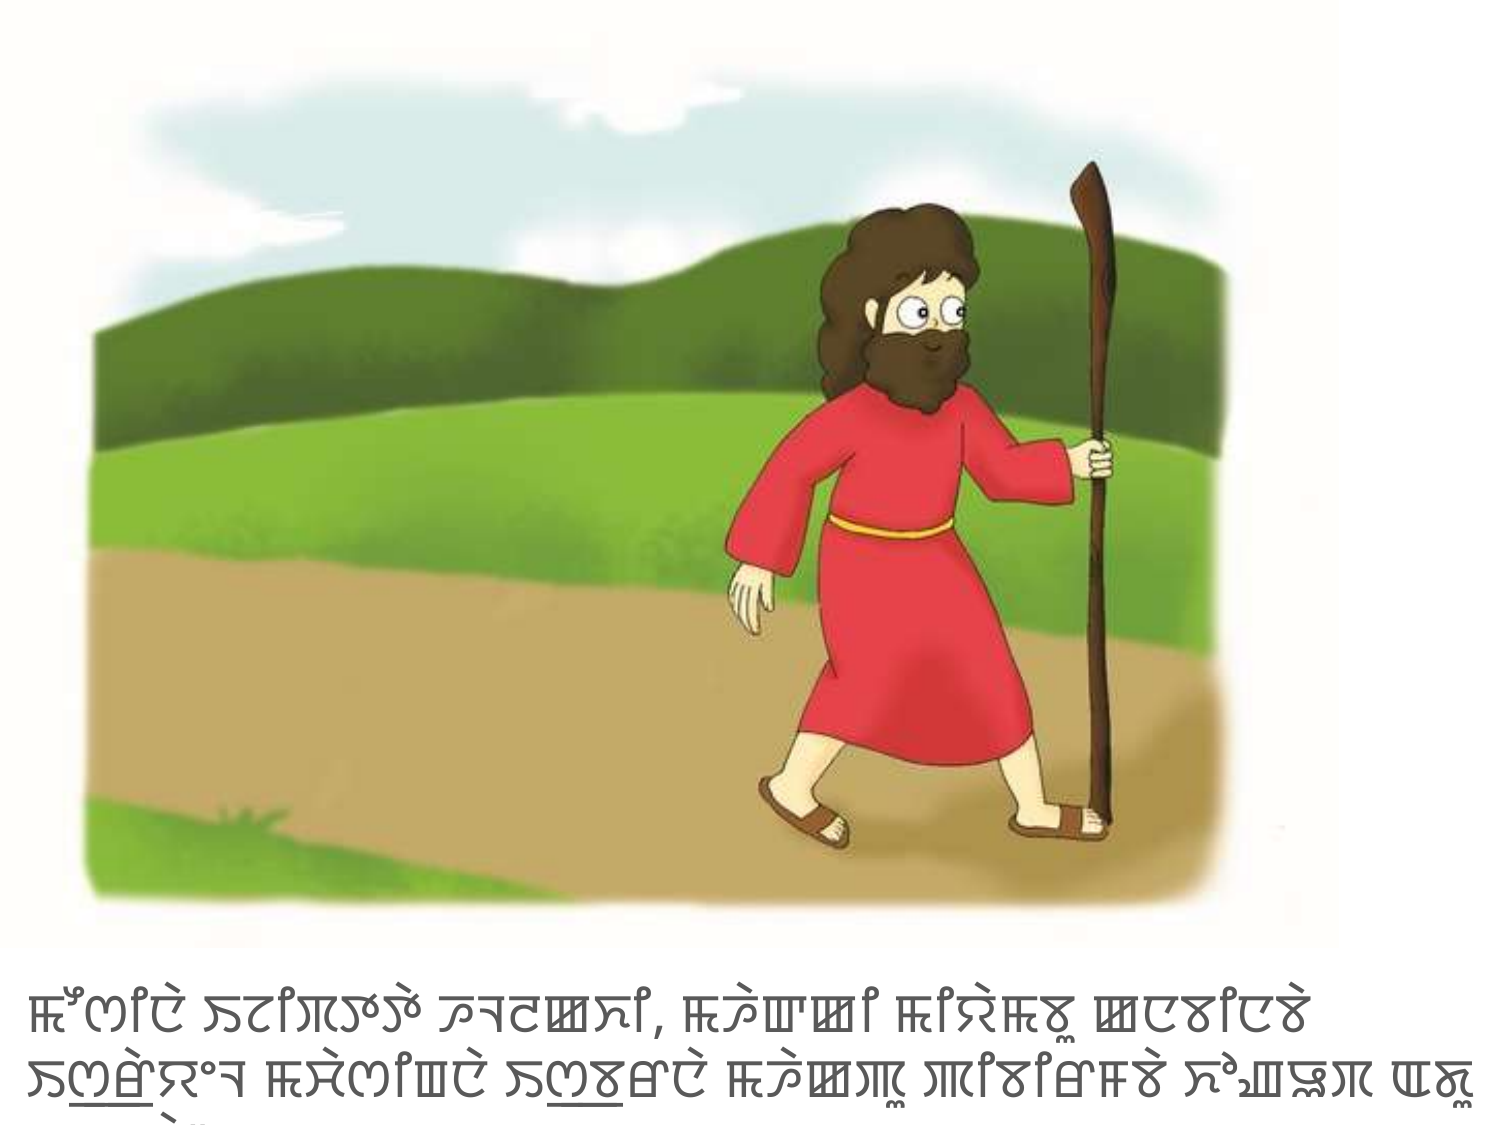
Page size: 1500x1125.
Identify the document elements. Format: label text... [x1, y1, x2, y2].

picture [0, 0, 1339, 948]
text_box ꯃꯧꯁꯤꯅꯥ ꯏꯖꯤꯞꯇꯇꯥ ꯍꯜꯂꯀꯈꯤ, ꯃꯍꯥꯛꯀꯤ ꯃꯤꯌꯥꯃꯕꯨ ꯀꯅꯕꯤꯅꯕꯥ ꯏꯁ꯭ꯔꯥꯌꯦꯜ ꯃꯆꯥꯁꯤꯡꯅꯥ ꯏꯁ꯭ꯕꯔꯅꯥ ꯃꯍꯥꯀꯄꯨ ꯄꯤꯕꯤꯔꯝꯕꯥ ꯈꯣꯉꯎꯞ ꯑꯗꯨ ꯊꯃꯗꯨꯅꯥ꯫ [11, 971, 1498, 1125]
